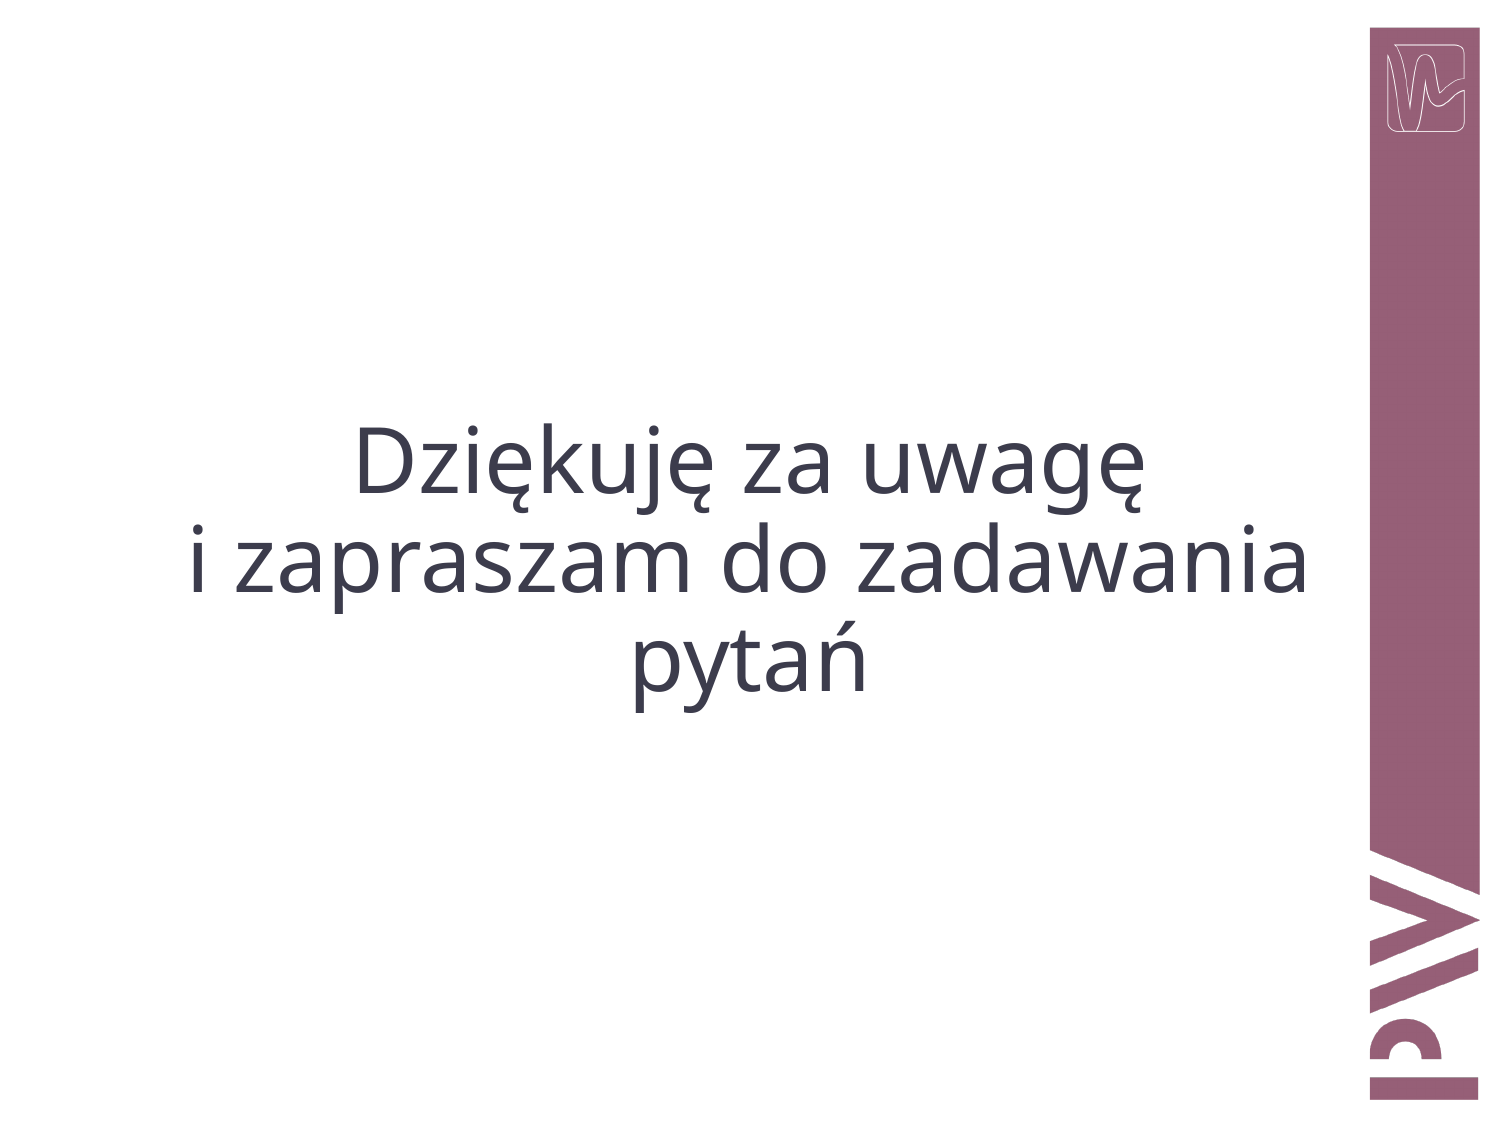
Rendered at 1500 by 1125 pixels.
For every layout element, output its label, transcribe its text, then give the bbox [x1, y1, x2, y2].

picture [1369, 0, 1500, 1125]
title Dziękuję za uwagę i zapraszam do zadawania pytań [130, 453, 1370, 672]
